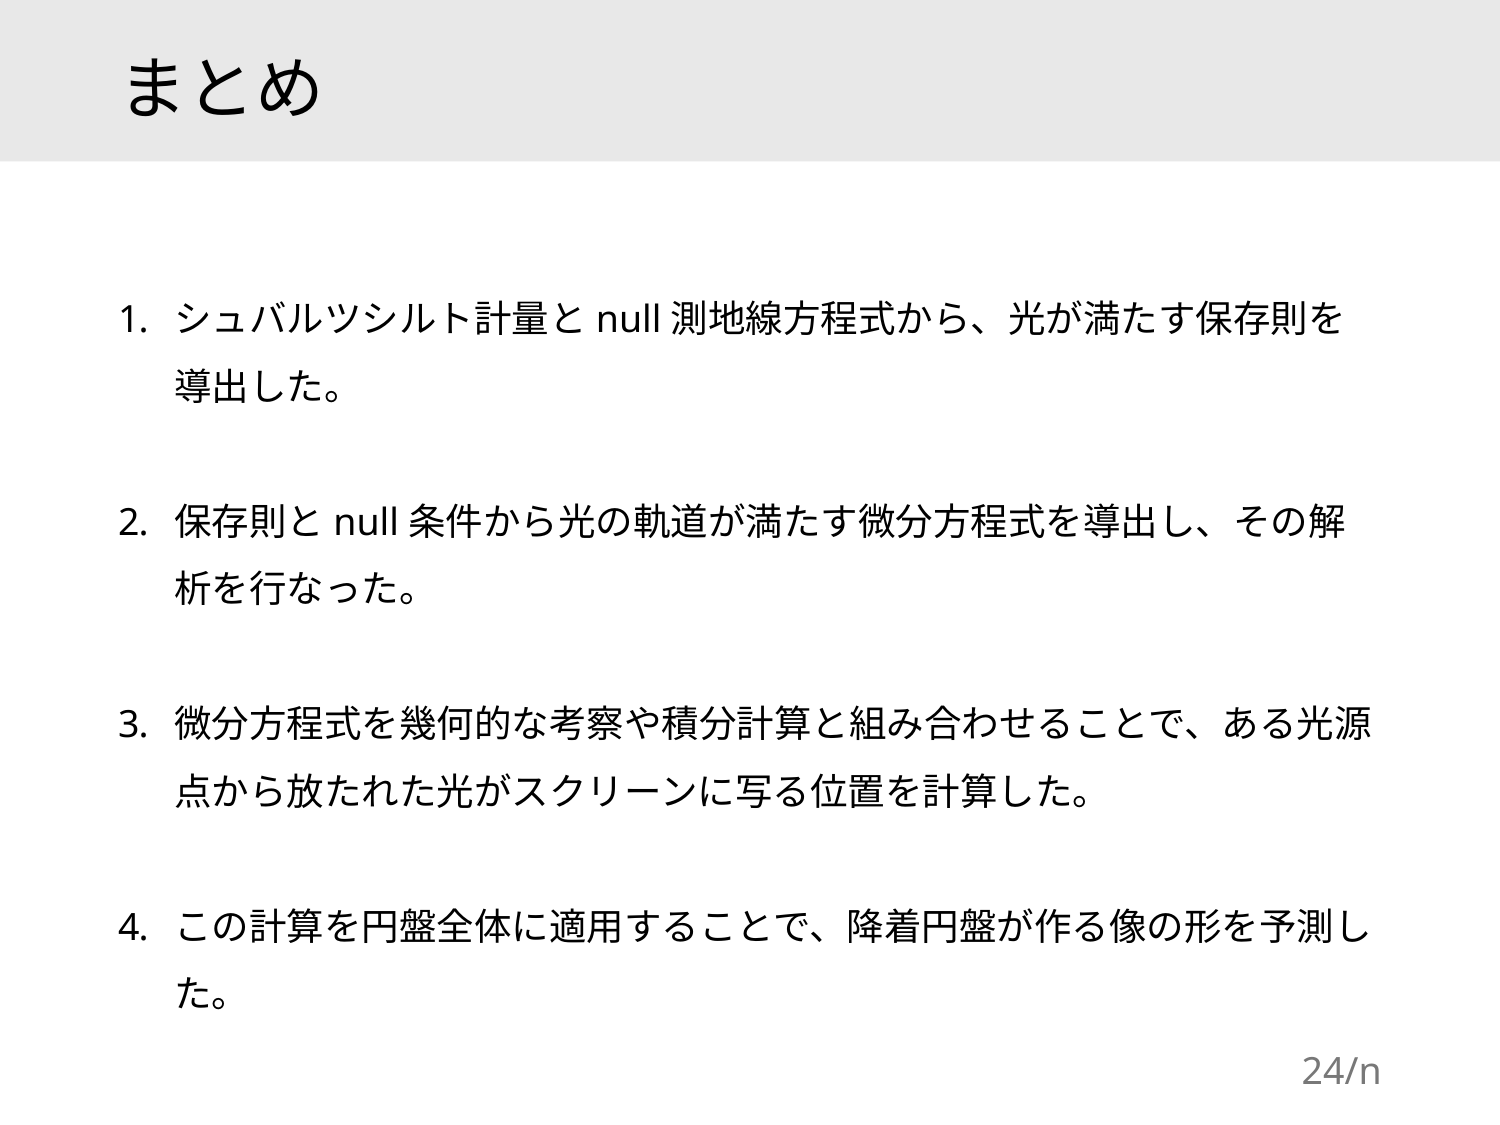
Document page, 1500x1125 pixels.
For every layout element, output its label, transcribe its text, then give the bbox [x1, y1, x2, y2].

title まとめ [103, 11, 1397, 173]
list シュバルツシルト計量とnull測地線方程式から、光が満たす保存則を導出した。 保存則とnull条件から光の軌道が満たす微分方程式を導出し、その解析を行なった。 微分方程式を幾何的な考察や積分計算と組み合わせることで、ある光源点から放たれた光がスクリーンに写る位置を計算した。 この計算を円盤全体に適用することで、降着円盤が作る像の形を予測した。 [103, 265, 1397, 1065]
text_box [0, 0, 1500, 163]
slide_number 24/n [1059, 1042, 1397, 1103]
